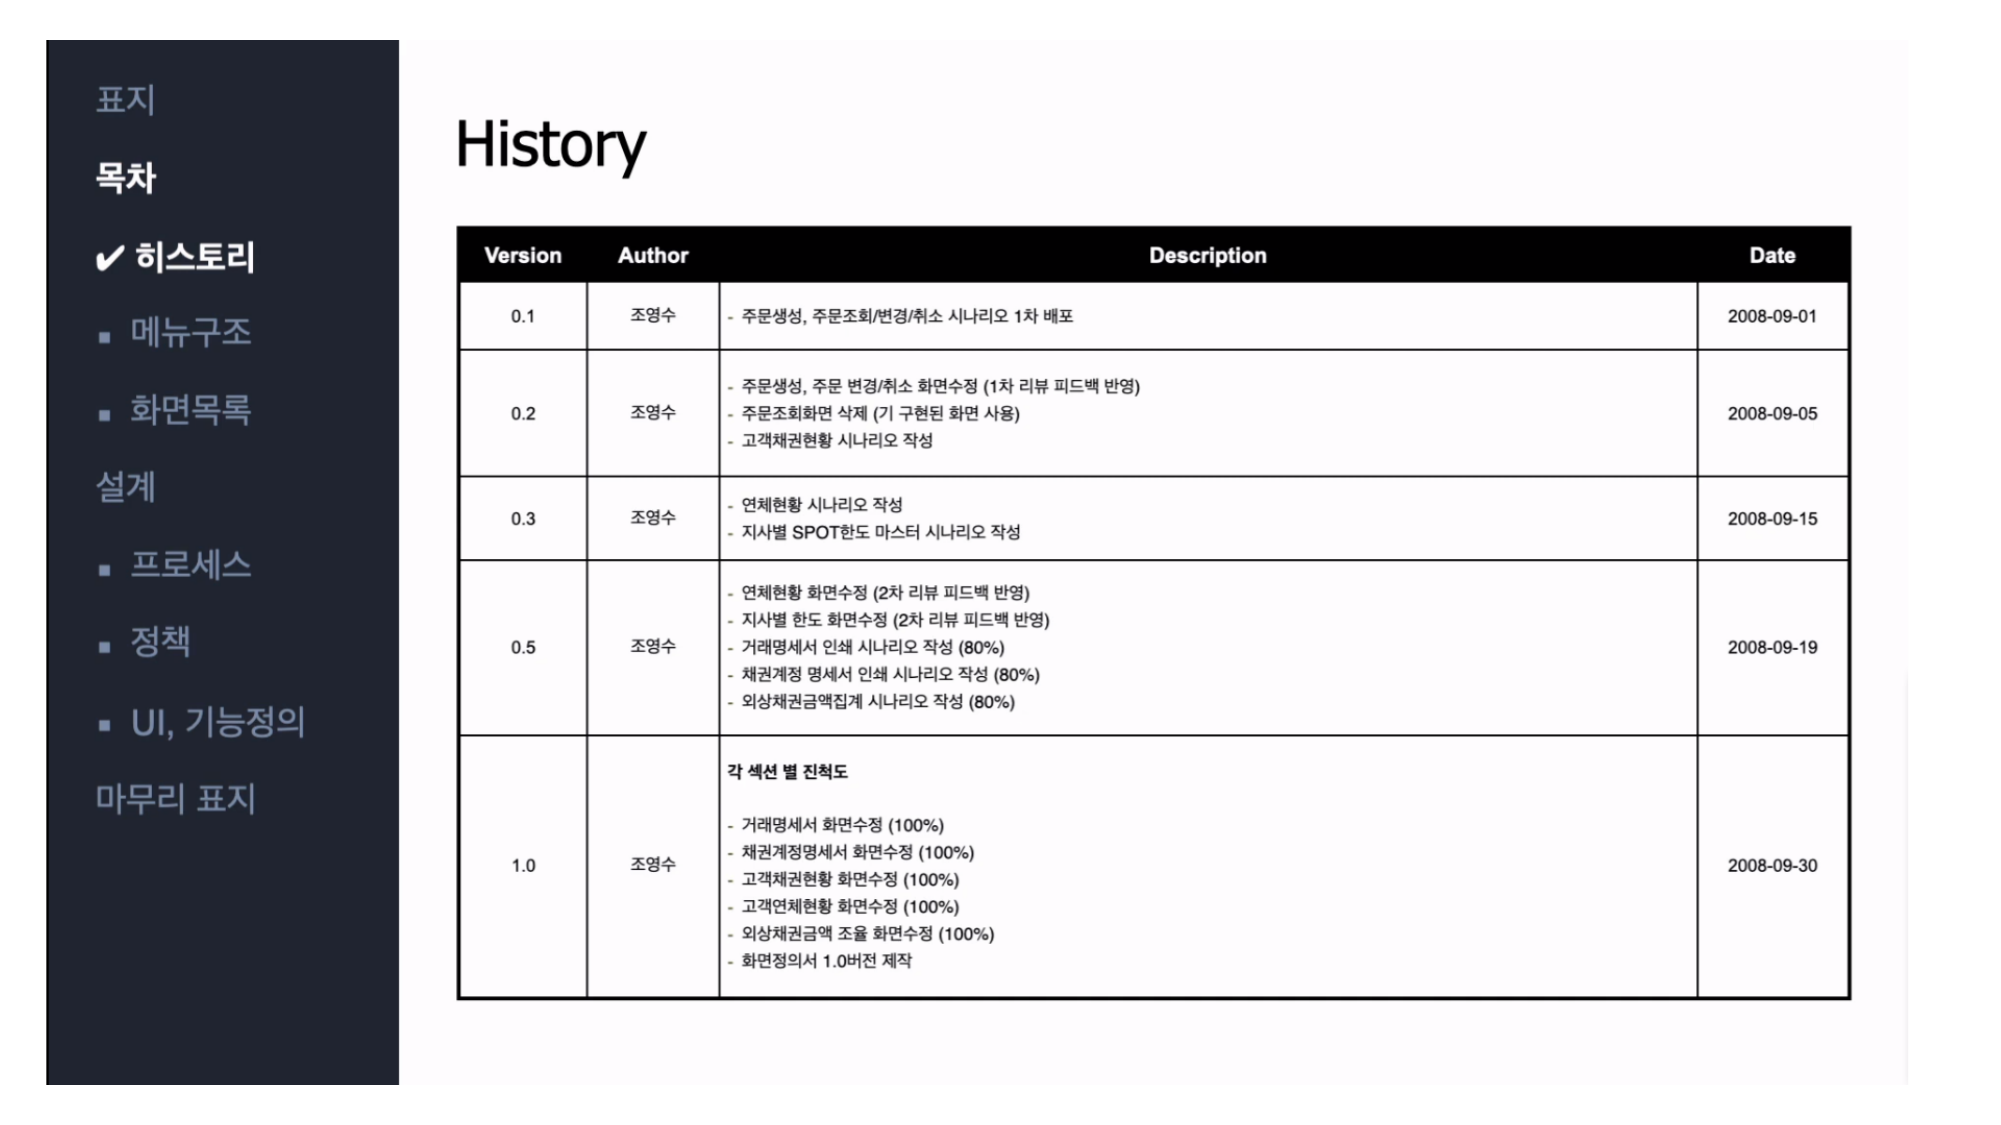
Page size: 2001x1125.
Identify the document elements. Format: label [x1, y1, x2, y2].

picture [46, 40, 1909, 1085]
